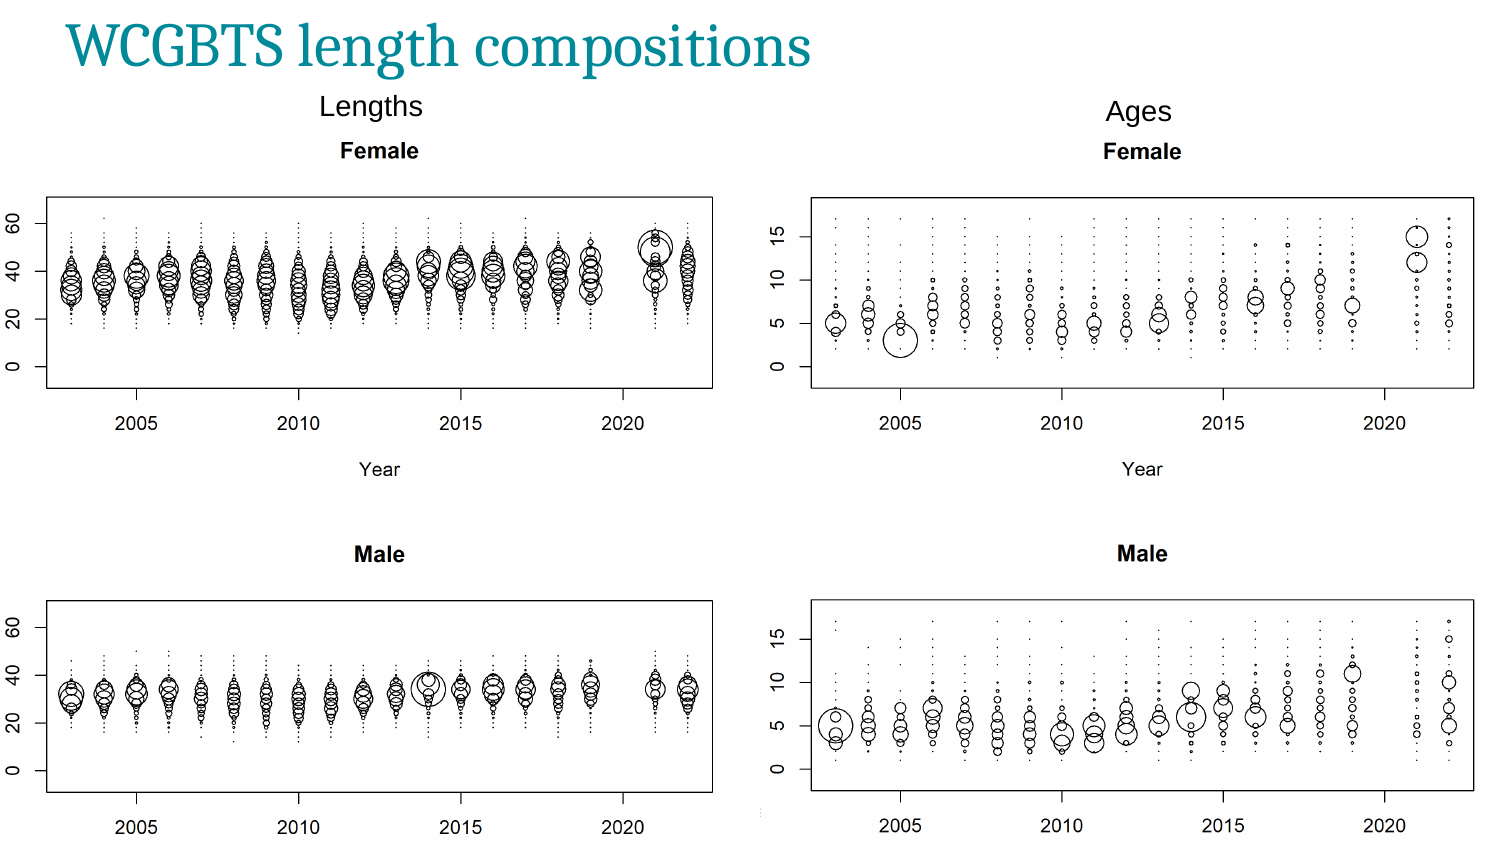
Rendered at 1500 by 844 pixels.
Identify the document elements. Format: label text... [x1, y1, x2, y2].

text_box Lengths [304, 79, 456, 128]
title WCGBTS length compositions [65, 5, 1187, 80]
picture [0, 130, 1479, 844]
text_box Ages [1090, 84, 1243, 135]
